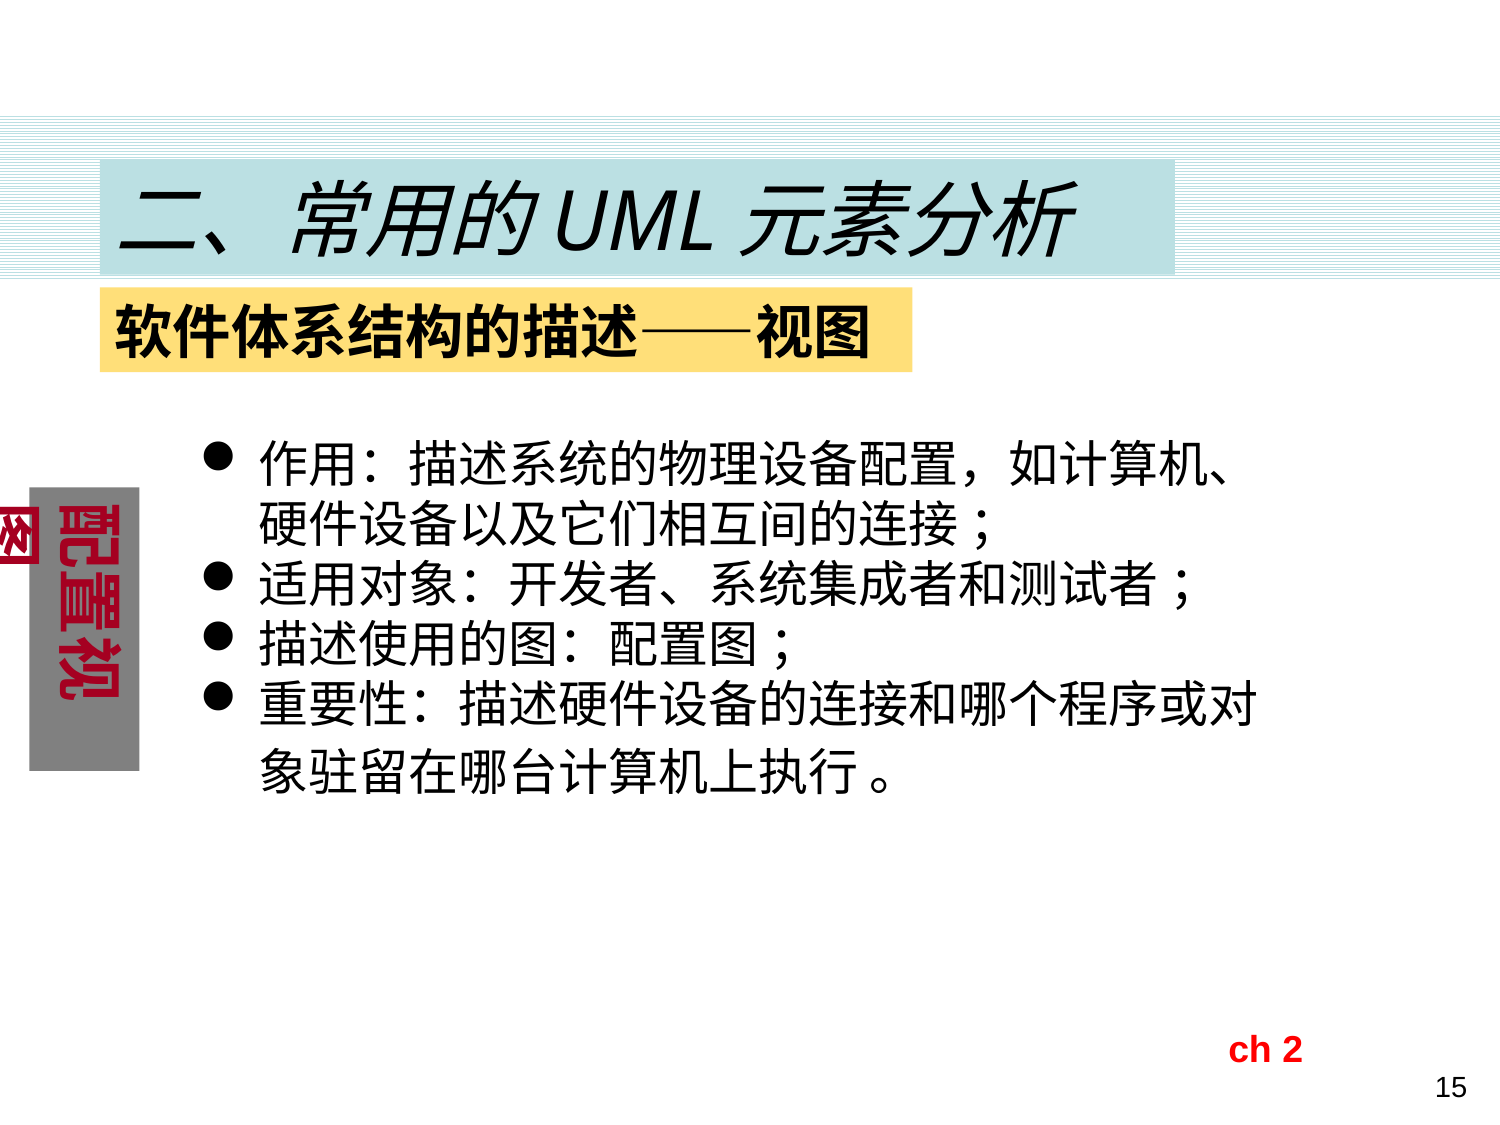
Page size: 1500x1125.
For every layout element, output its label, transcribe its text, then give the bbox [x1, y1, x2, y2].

text_box 软件体系结构的描述——视图 [99, 287, 913, 373]
text_box 配置视图 [29, 487, 140, 771]
text_box 作用：描述系统的物理设备配置，如计算机、硬件设备以及它们相互间的连接 ； 适用对象：开发者、系统集成者和测试者 ； 描述使用的图：配置图 ； 重要性：描述硬件设备的连接和哪个程序或对象驻留在哪台计算机上执行 。 [112, 425, 1318, 810]
slide_number 15 [1131, 1060, 1483, 1118]
text_box 二、常用的UML元素分析 [99, 159, 1175, 275]
text_box ch 2 [1213, 1017, 1401, 1078]
